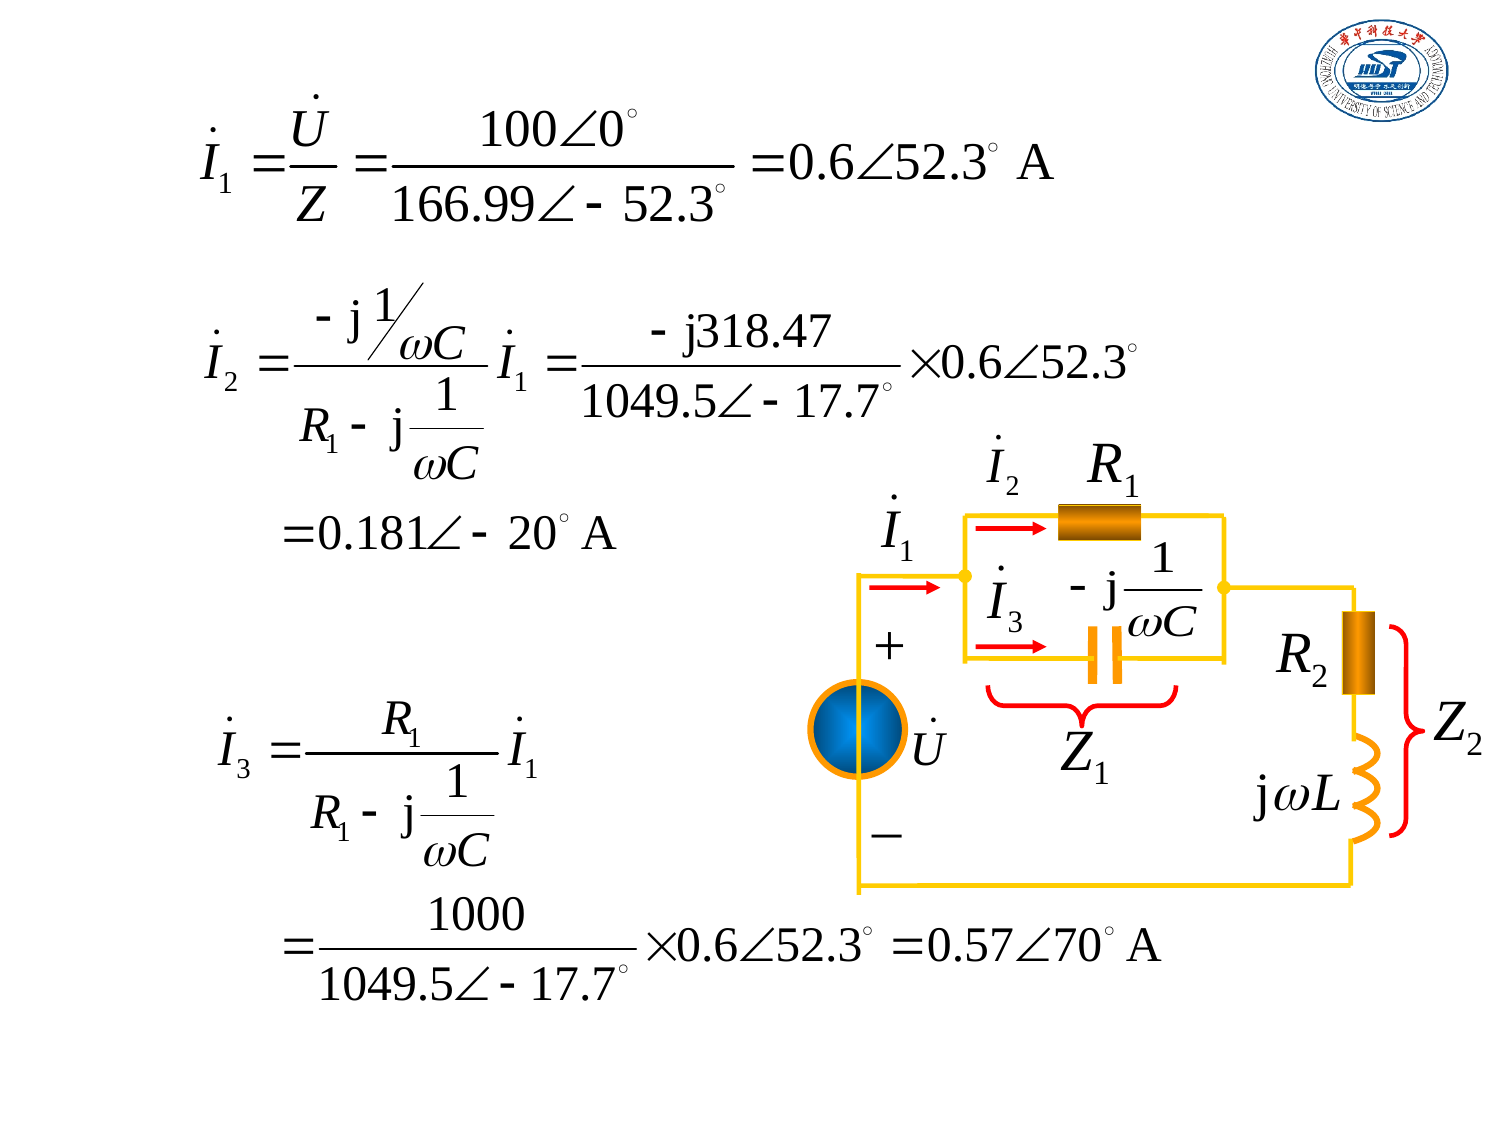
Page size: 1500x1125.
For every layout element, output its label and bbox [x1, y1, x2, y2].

picture [1305, 13, 1459, 125]
text_box [195, 272, 1149, 572]
text_box [810, 416, 1500, 895]
text_box [190, 86, 1064, 233]
text_box [208, 686, 1171, 1011]
